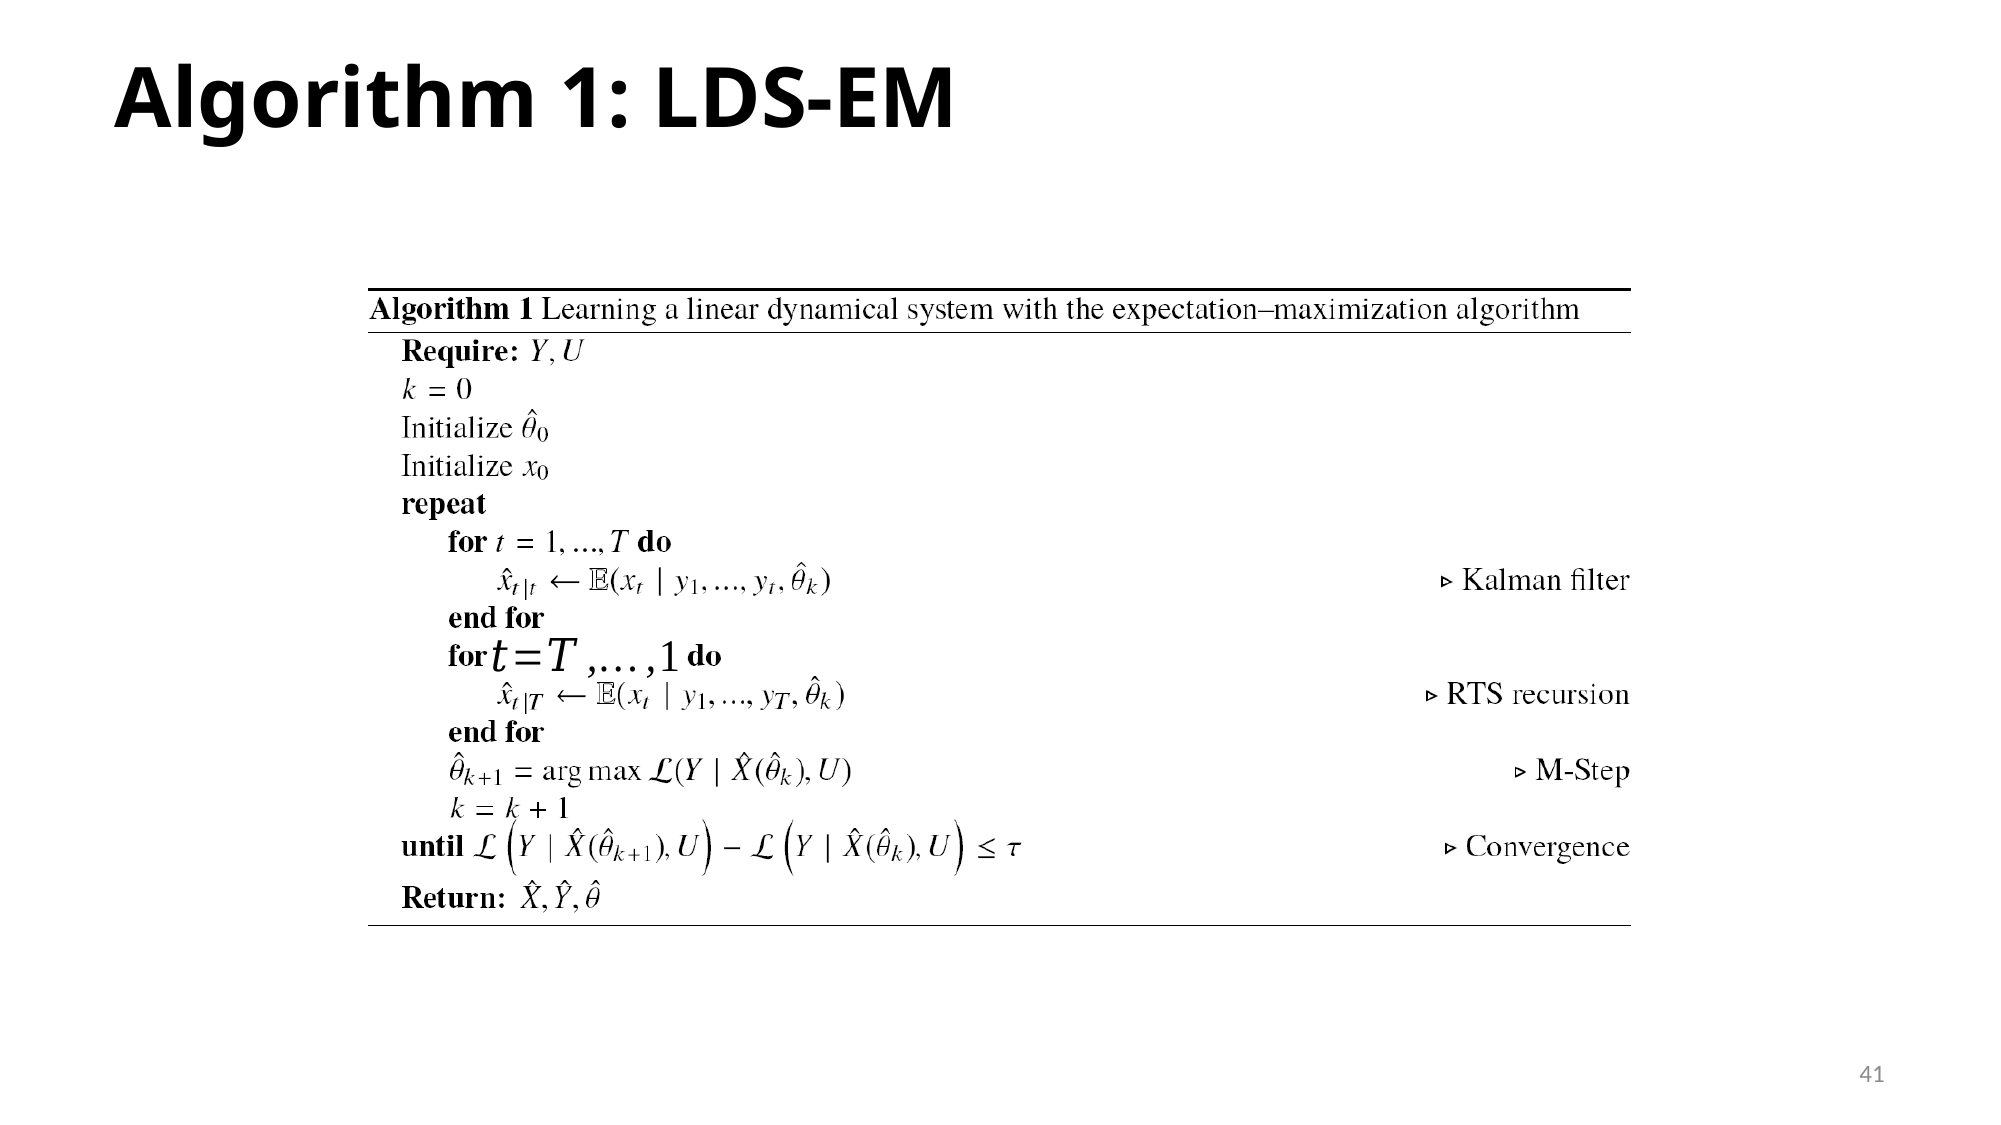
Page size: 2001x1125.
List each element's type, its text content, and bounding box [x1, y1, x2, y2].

title Algorithm 1: LDS-EM [99, 0, 1900, 188]
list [358, 262, 1651, 943]
slide_number 41 [1433, 1042, 1900, 1103]
